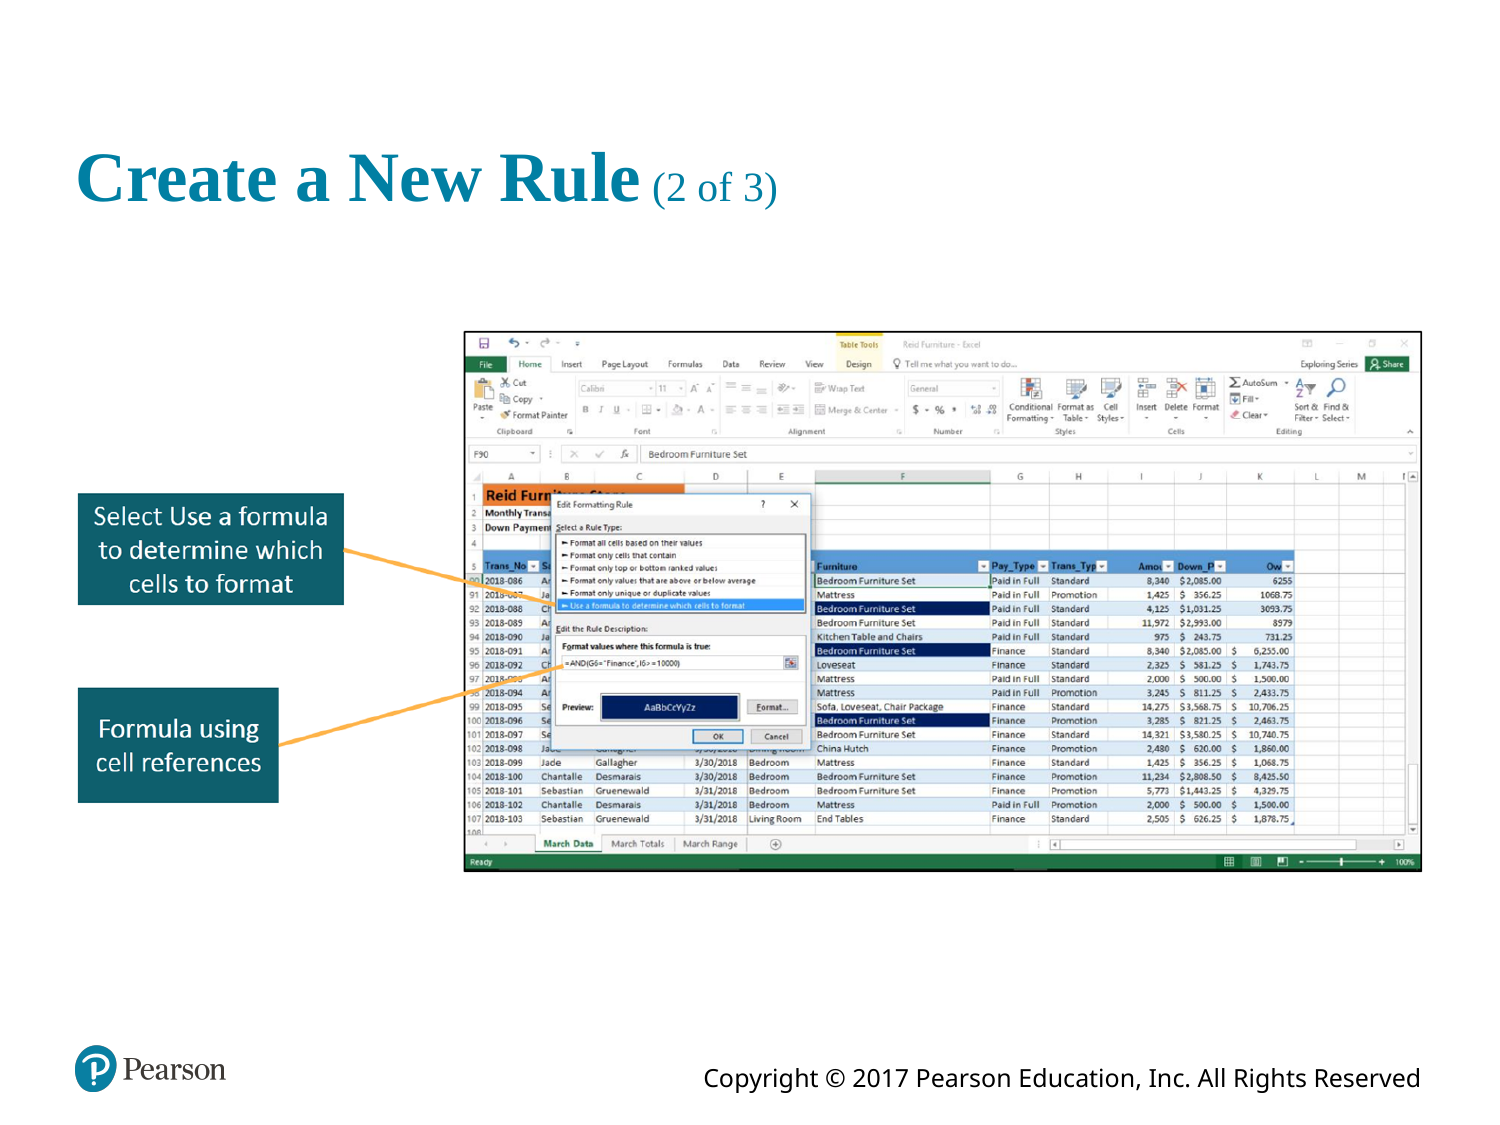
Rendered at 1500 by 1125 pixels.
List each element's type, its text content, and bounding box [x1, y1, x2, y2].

picture [101, 1045, 226, 1092]
picture [77, 330, 1423, 873]
picture [75, 1078, 86, 1092]
picture [75, 1045, 90, 1061]
title Create a New Rule (2 of 3) [75, 35, 1425, 216]
picture [83, 1054, 109, 1079]
